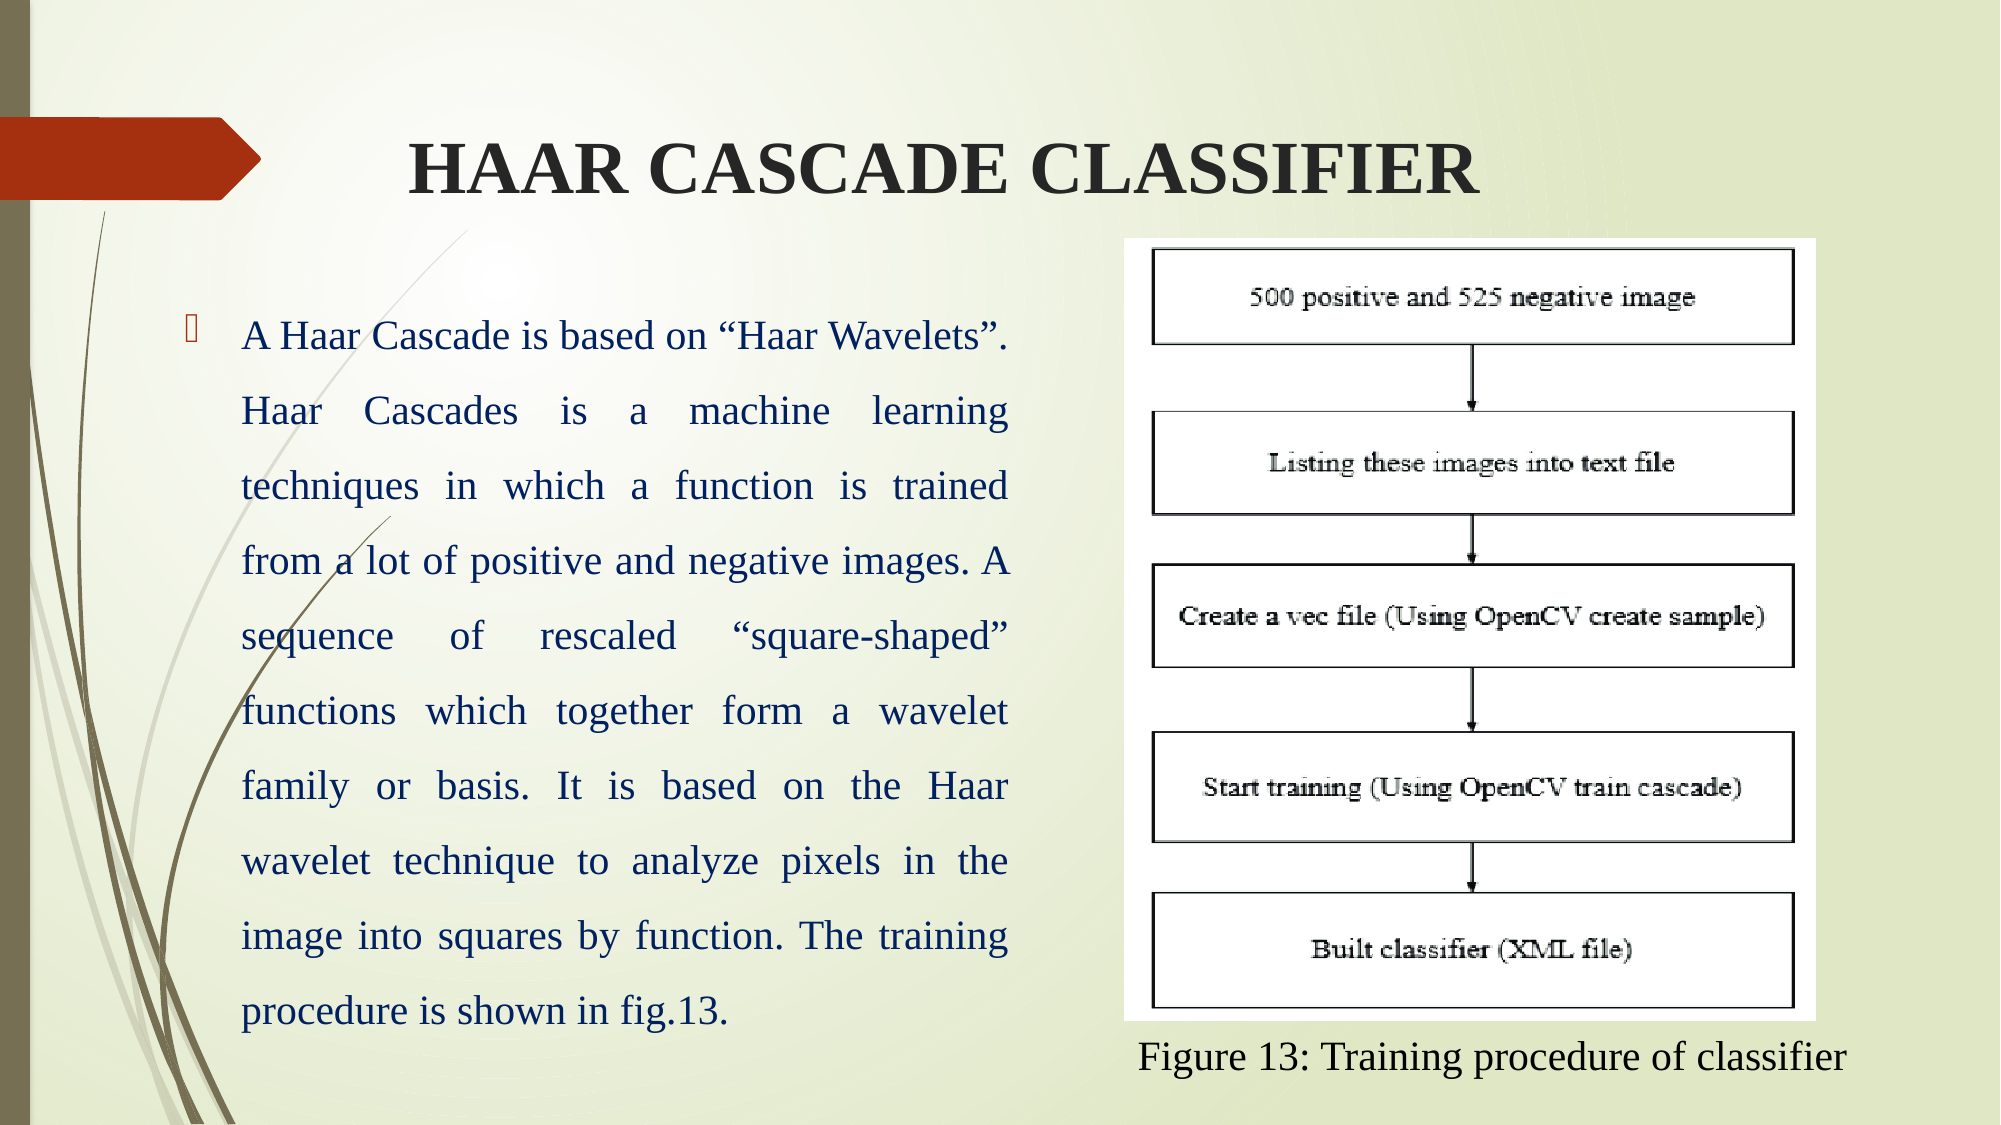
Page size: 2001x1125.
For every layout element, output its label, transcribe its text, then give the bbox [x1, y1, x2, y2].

picture [1123, 238, 1816, 1022]
list A Haar Cascade is based on “Haar Wavelets”. Haar Cascades is a machine learning techniques in which a function is trained from a lot of positive and negative images. A sequence of rescaled “square-shaped” functions which together form a wavelet family or basis. It is based on the Haar wavelet technique to analyze pixels in the image into squares by function. The training procedure is shown in fig.13. [169, 275, 1025, 1044]
text_box Figure 13: Training procedure of classifier [1122, 1020, 1863, 1086]
title HAAR CASCADE CLASSIFIER [393, 110, 1856, 322]
